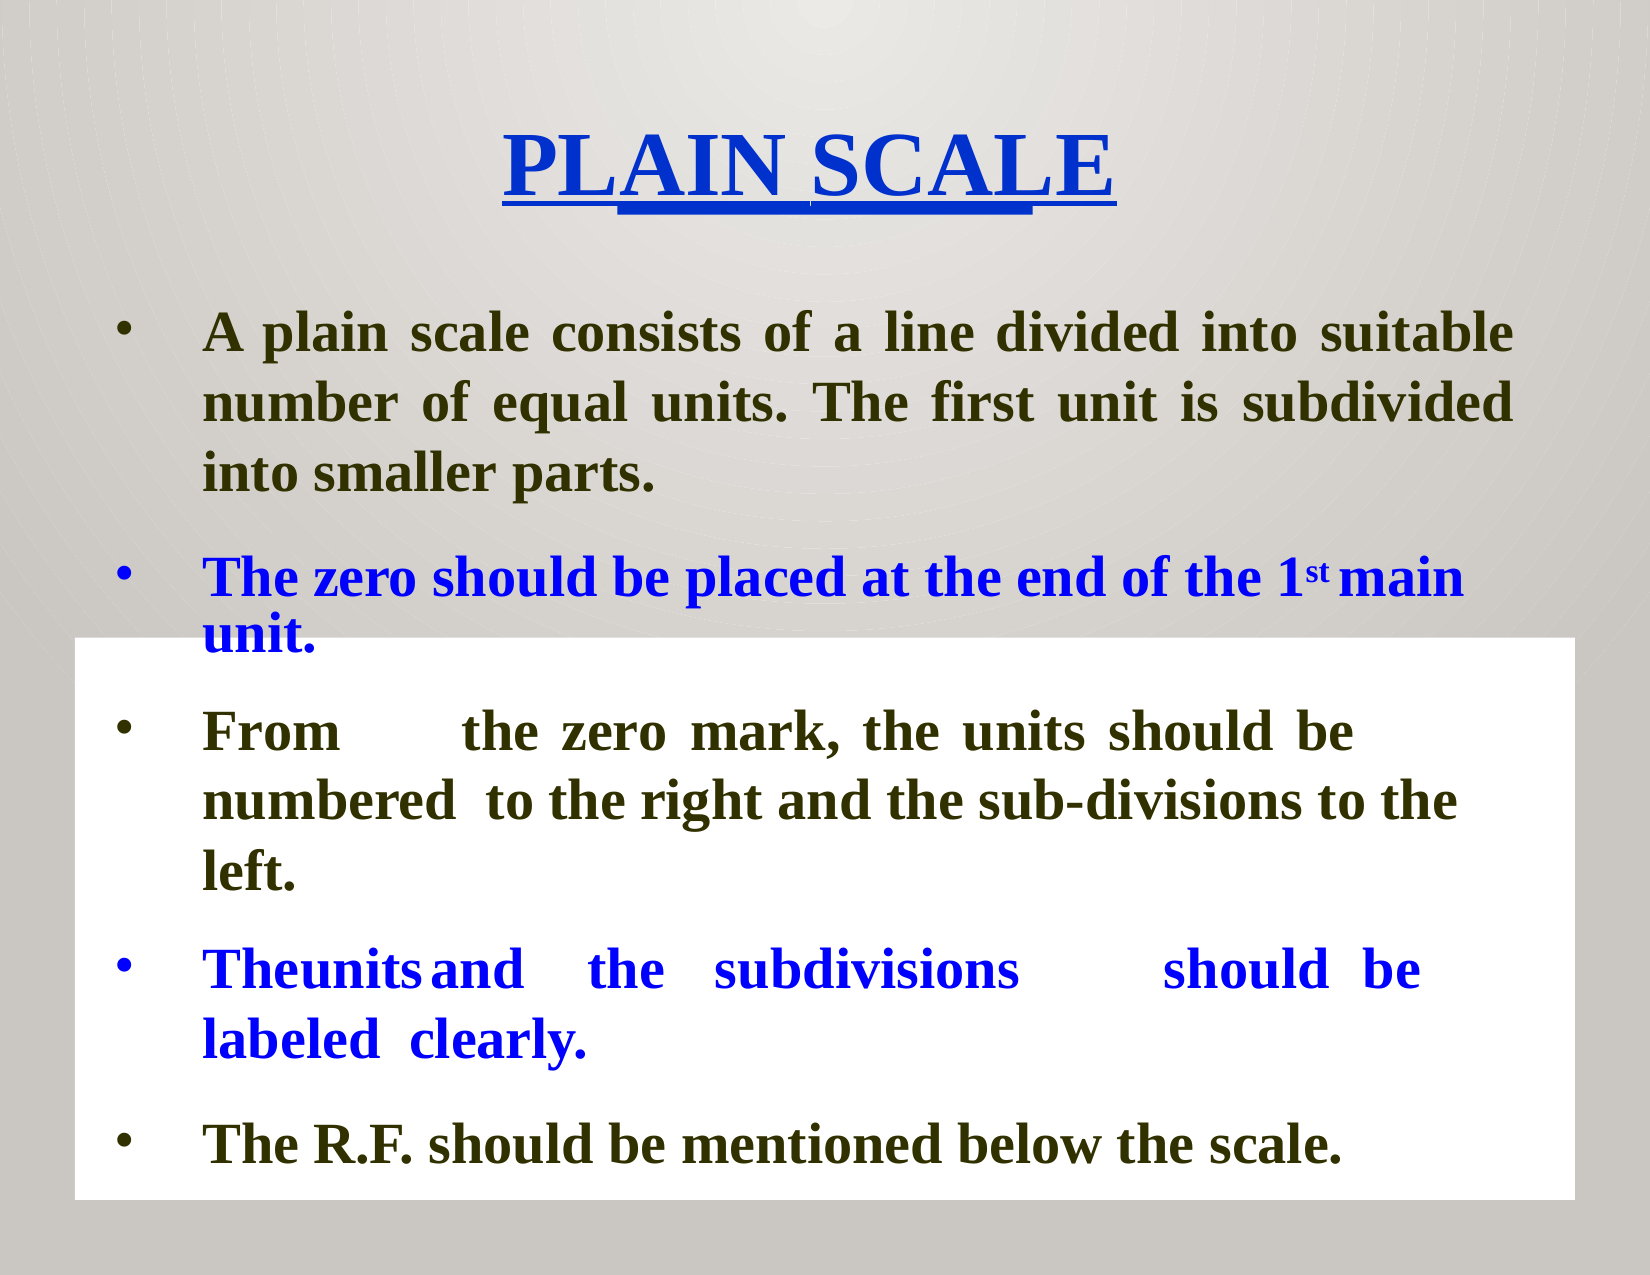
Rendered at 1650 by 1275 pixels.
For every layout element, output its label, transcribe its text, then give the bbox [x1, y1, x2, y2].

text_box [74, 637, 1575, 1200]
title Plain scale [500, 102, 1188, 290]
text_box A plain scale consists of a line divided into suitable number of equal units. The first unit is subdivided into smaller parts. The zero should be placed at the end of the 1st main unit. From the zero mark, the units should be numbered to the right and the sub-divisions to the left. The units and the subdivisions should be labeled clearly. The R.F. should be mentioned below the scale. [104, 290, 1548, 1175]
text_box [617, 205, 1033, 215]
